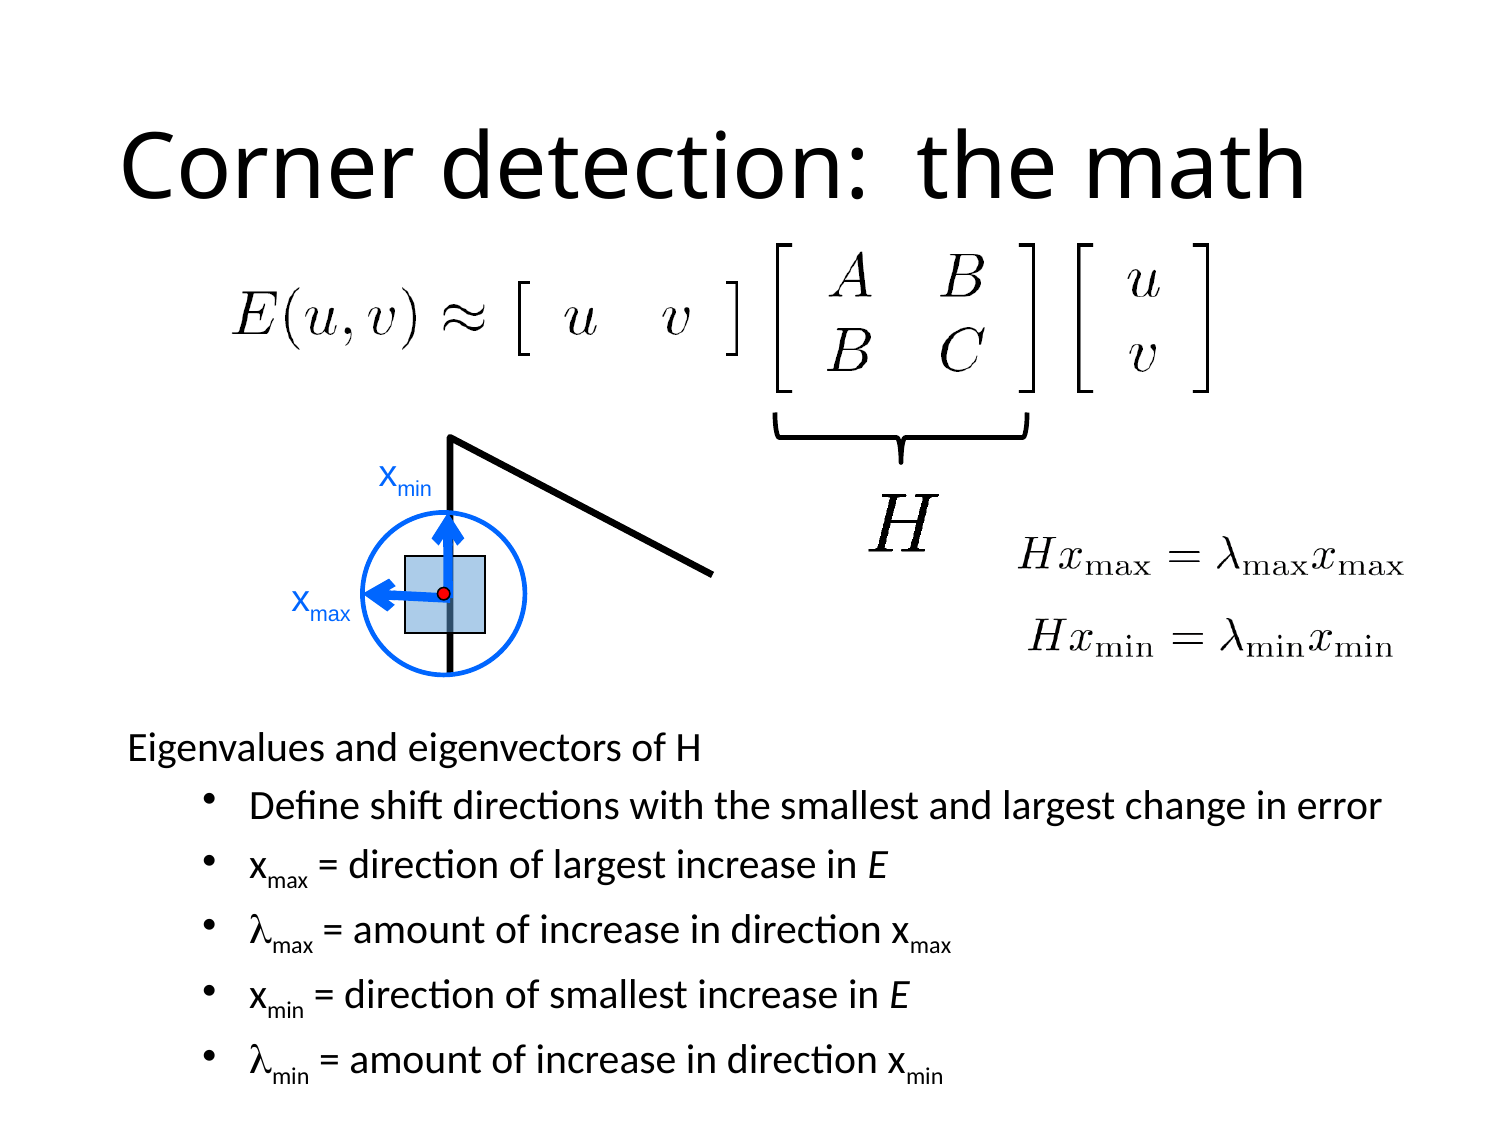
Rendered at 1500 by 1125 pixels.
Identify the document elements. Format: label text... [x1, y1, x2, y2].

text_box [366, 512, 525, 675]
text_box xmax [266, 567, 367, 629]
text_box Eigenvalues and eigenvectors of H Define shift directions with the smallest and largest change in error xmax = direction of largest increase in E max = amount of increase in direction xmax xmin = direction of smallest increase in E min = amount of increase in direction xmin [112, 712, 1413, 1071]
text_box [774, 412, 1028, 463]
text_box [450, 437, 713, 659]
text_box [362, 593, 451, 599]
text_box xmin [353, 442, 447, 504]
picture [1012, 524, 1410, 668]
picture [224, 237, 1218, 398]
title Corner detection: the math [103, 59, 1397, 278]
picture [864, 487, 940, 554]
